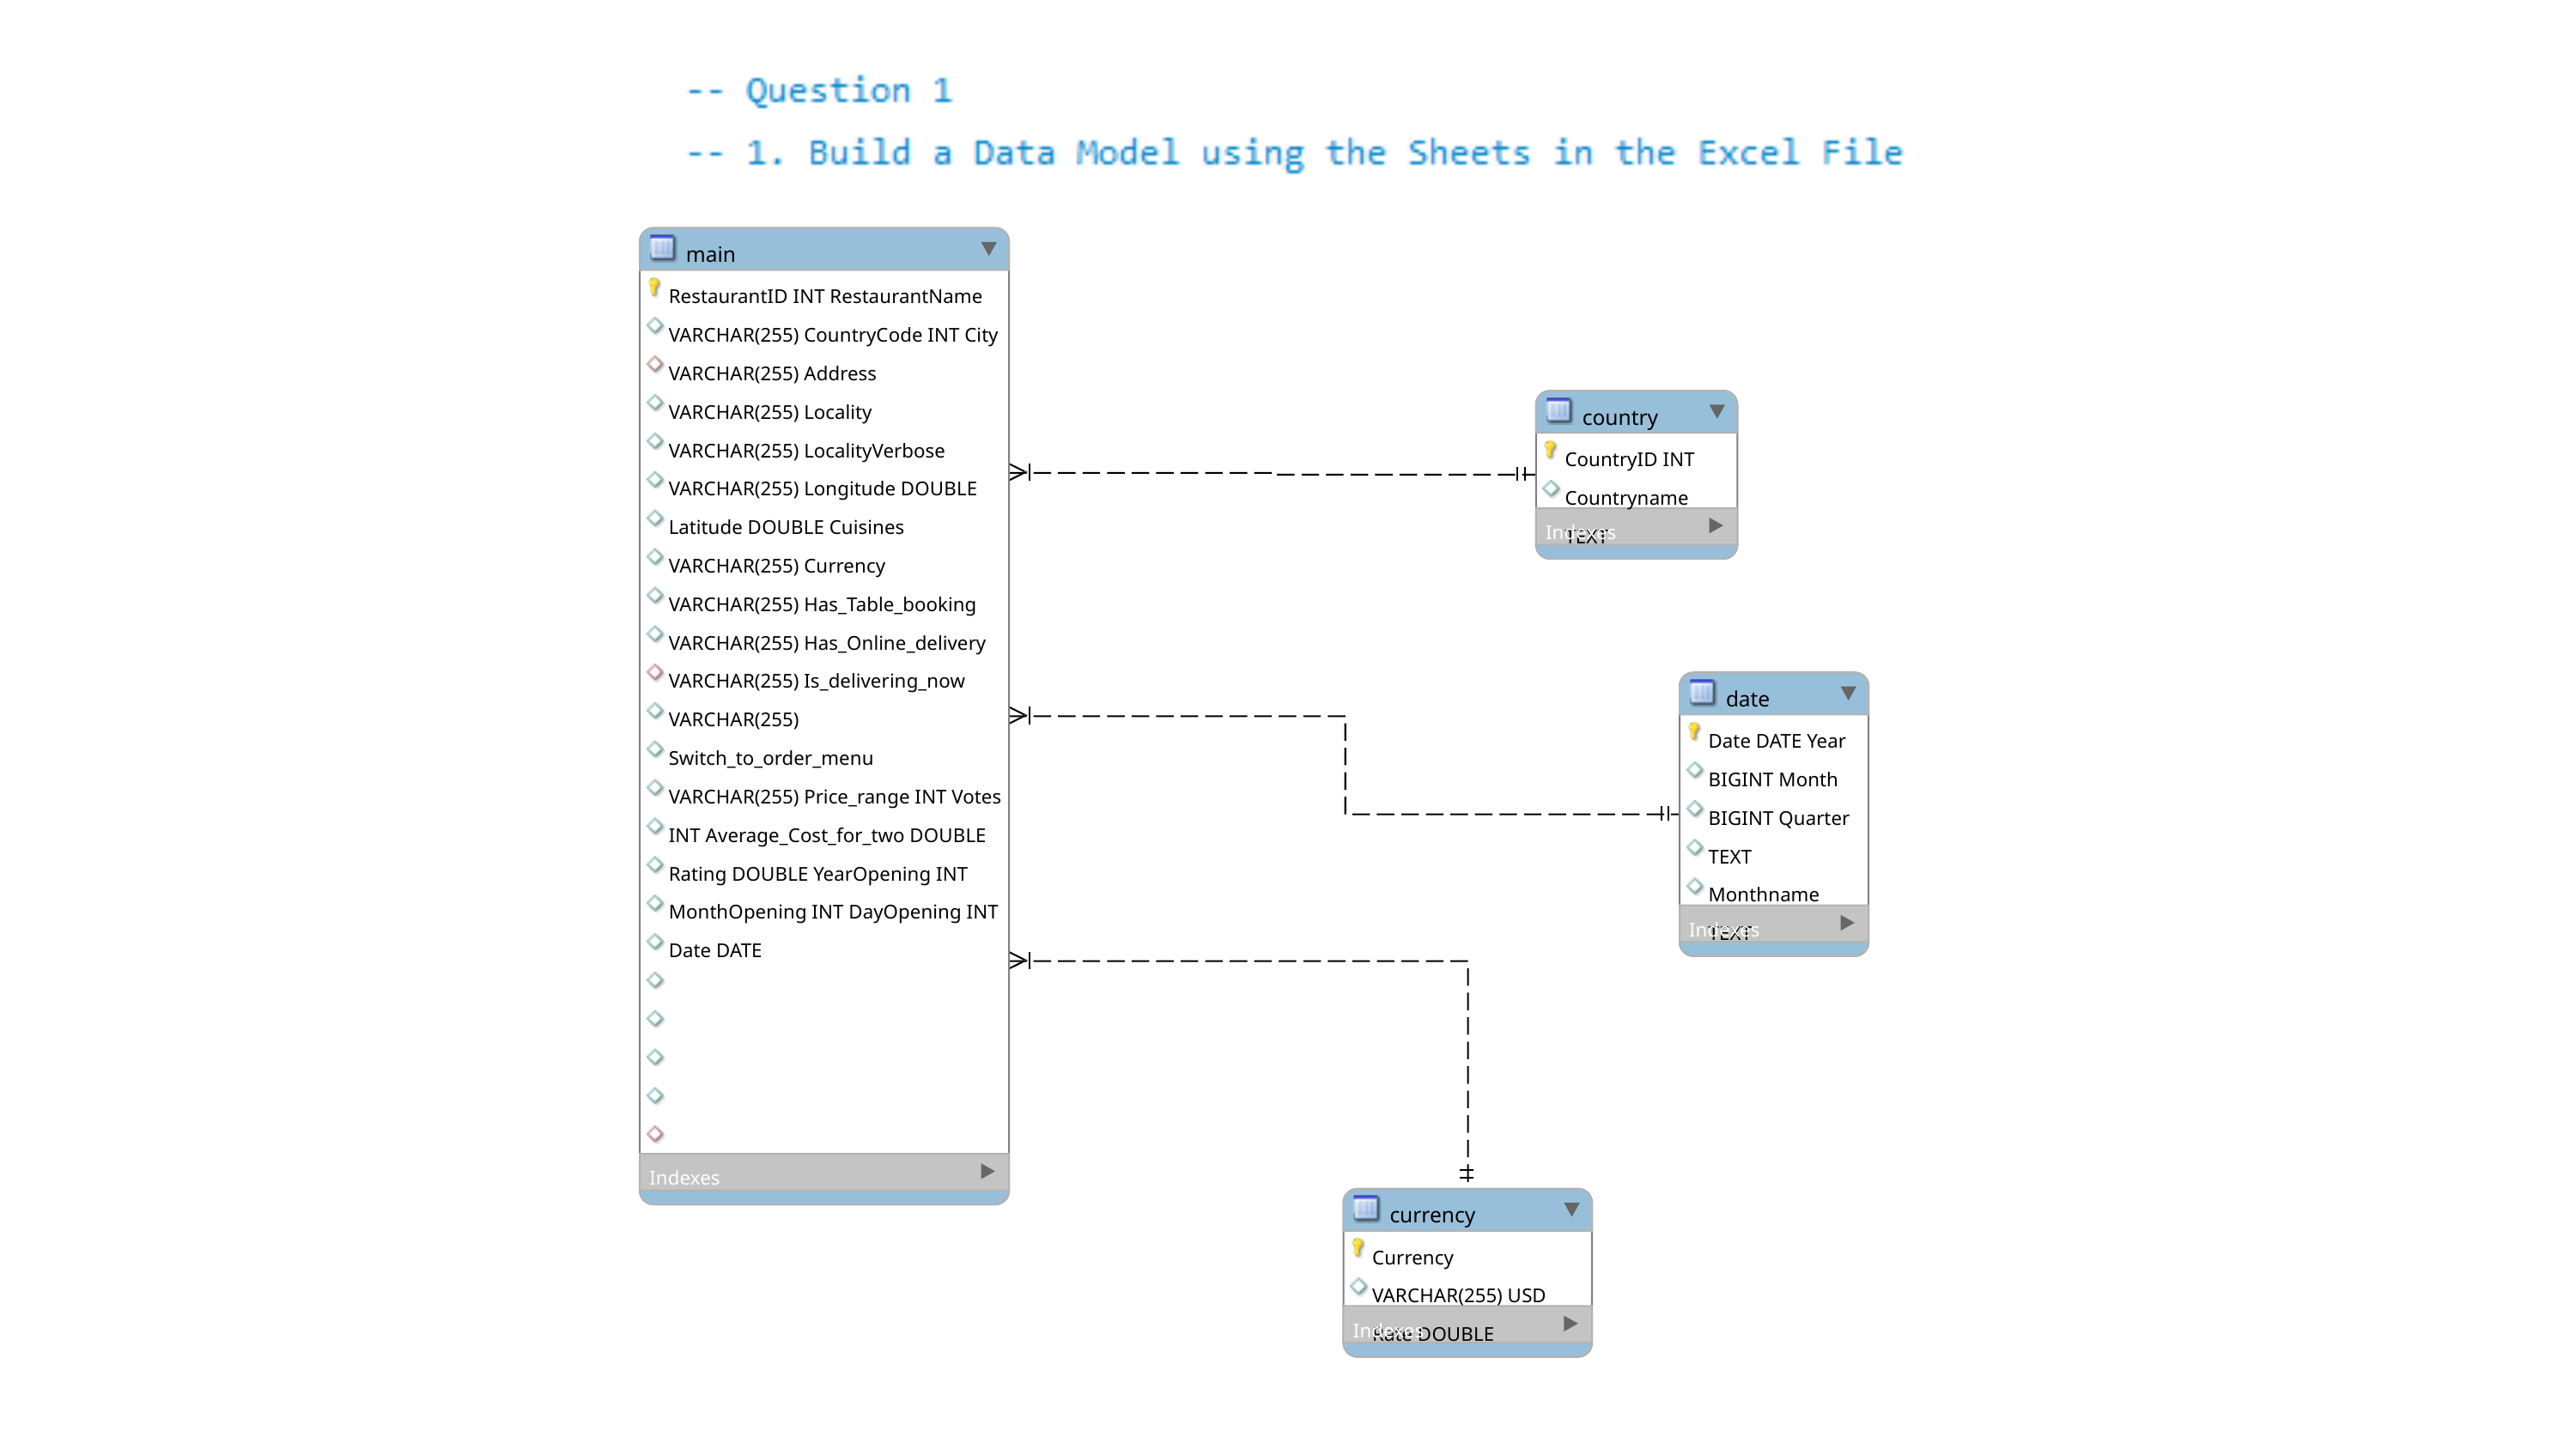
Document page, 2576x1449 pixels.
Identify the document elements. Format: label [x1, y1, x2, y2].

text_box [1030, 373, 1754, 576]
text_box [1709, 404, 1726, 419]
text_box [1840, 686, 1857, 701]
text_box [1030, 689, 1658, 836]
text_box [981, 241, 998, 257]
text_box [1564, 1202, 1581, 1217]
text_box [623, 211, 1026, 1137]
text_box [1327, 1289, 1609, 1373]
text_box [623, 1137, 1026, 1222]
text_box [1662, 656, 1886, 888]
text_box [1519, 491, 1754, 576]
text_box [611, 64, 2044, 186]
text_box [1662, 888, 1886, 973]
text_box [1030, 935, 1490, 1204]
text_box [1327, 1172, 1609, 1288]
